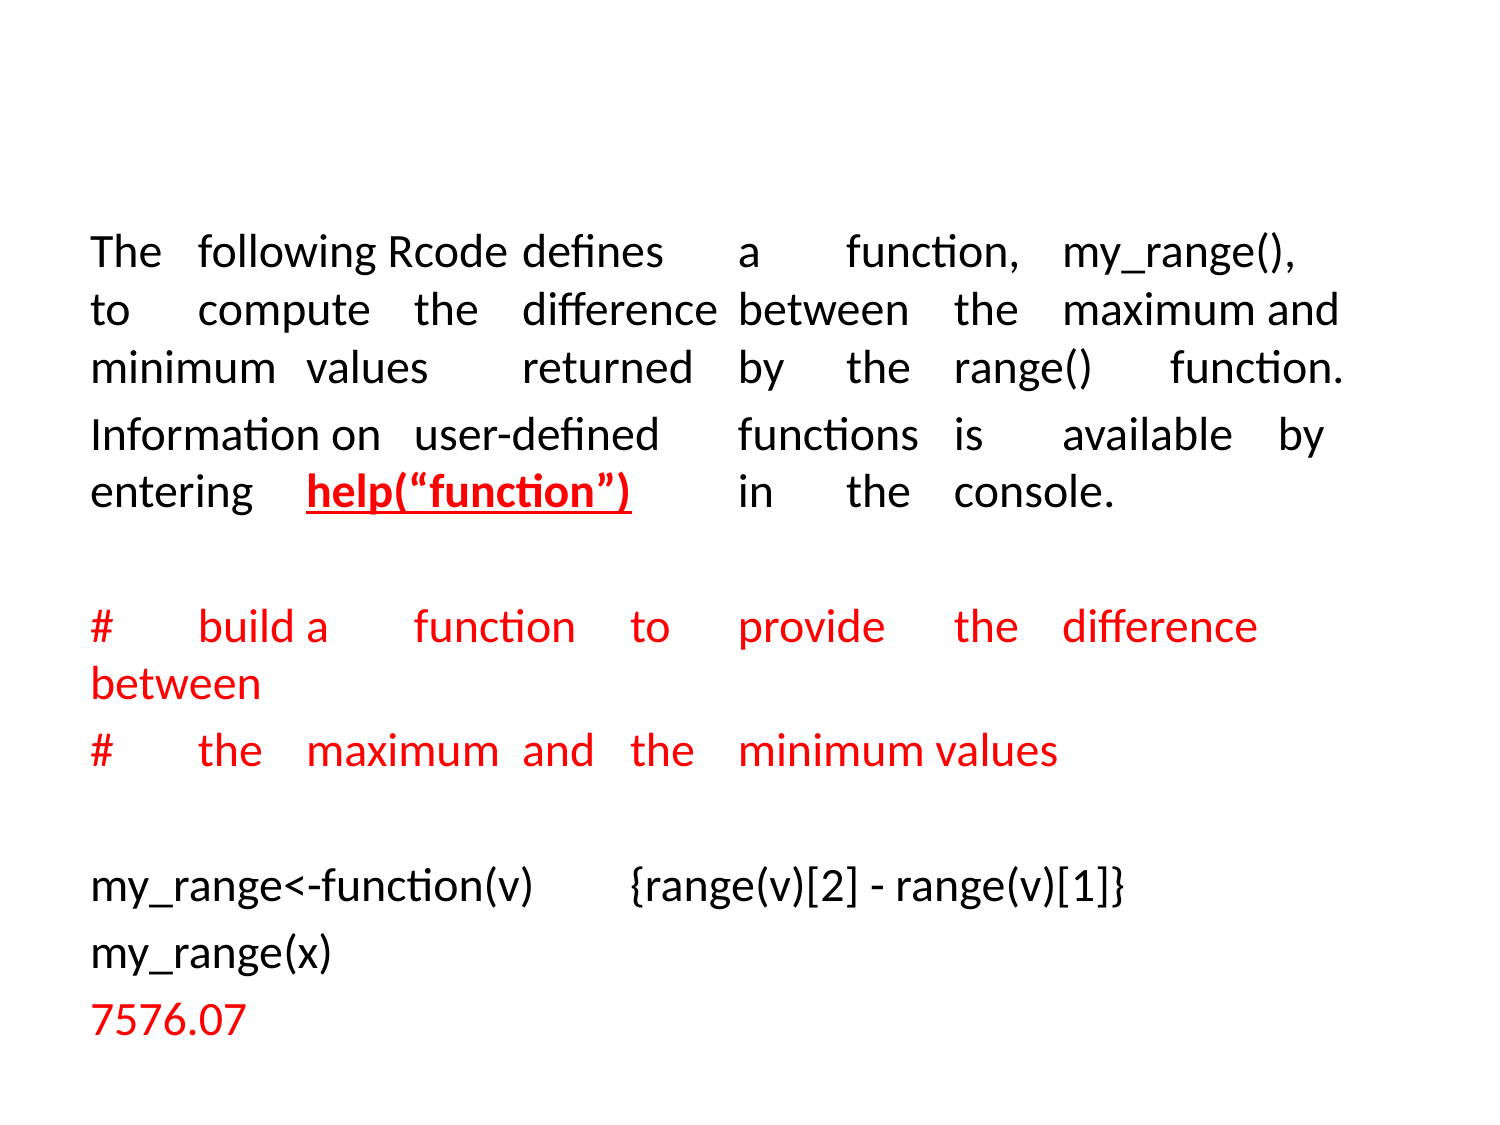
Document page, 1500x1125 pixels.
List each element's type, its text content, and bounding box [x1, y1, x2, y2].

list The following R code defines a function, my_range(), to compute the difference between the maximum and minimum values returned by the range() function. Information on user-defined functions is available by entering help(“function”) in the console. # build a function to provide the difference between # the maximum and the minimum values my_range<-function(v) {range(v)[2] - range(v)[1]} my_range(x) 7576.07 [75, 212, 1425, 1075]
